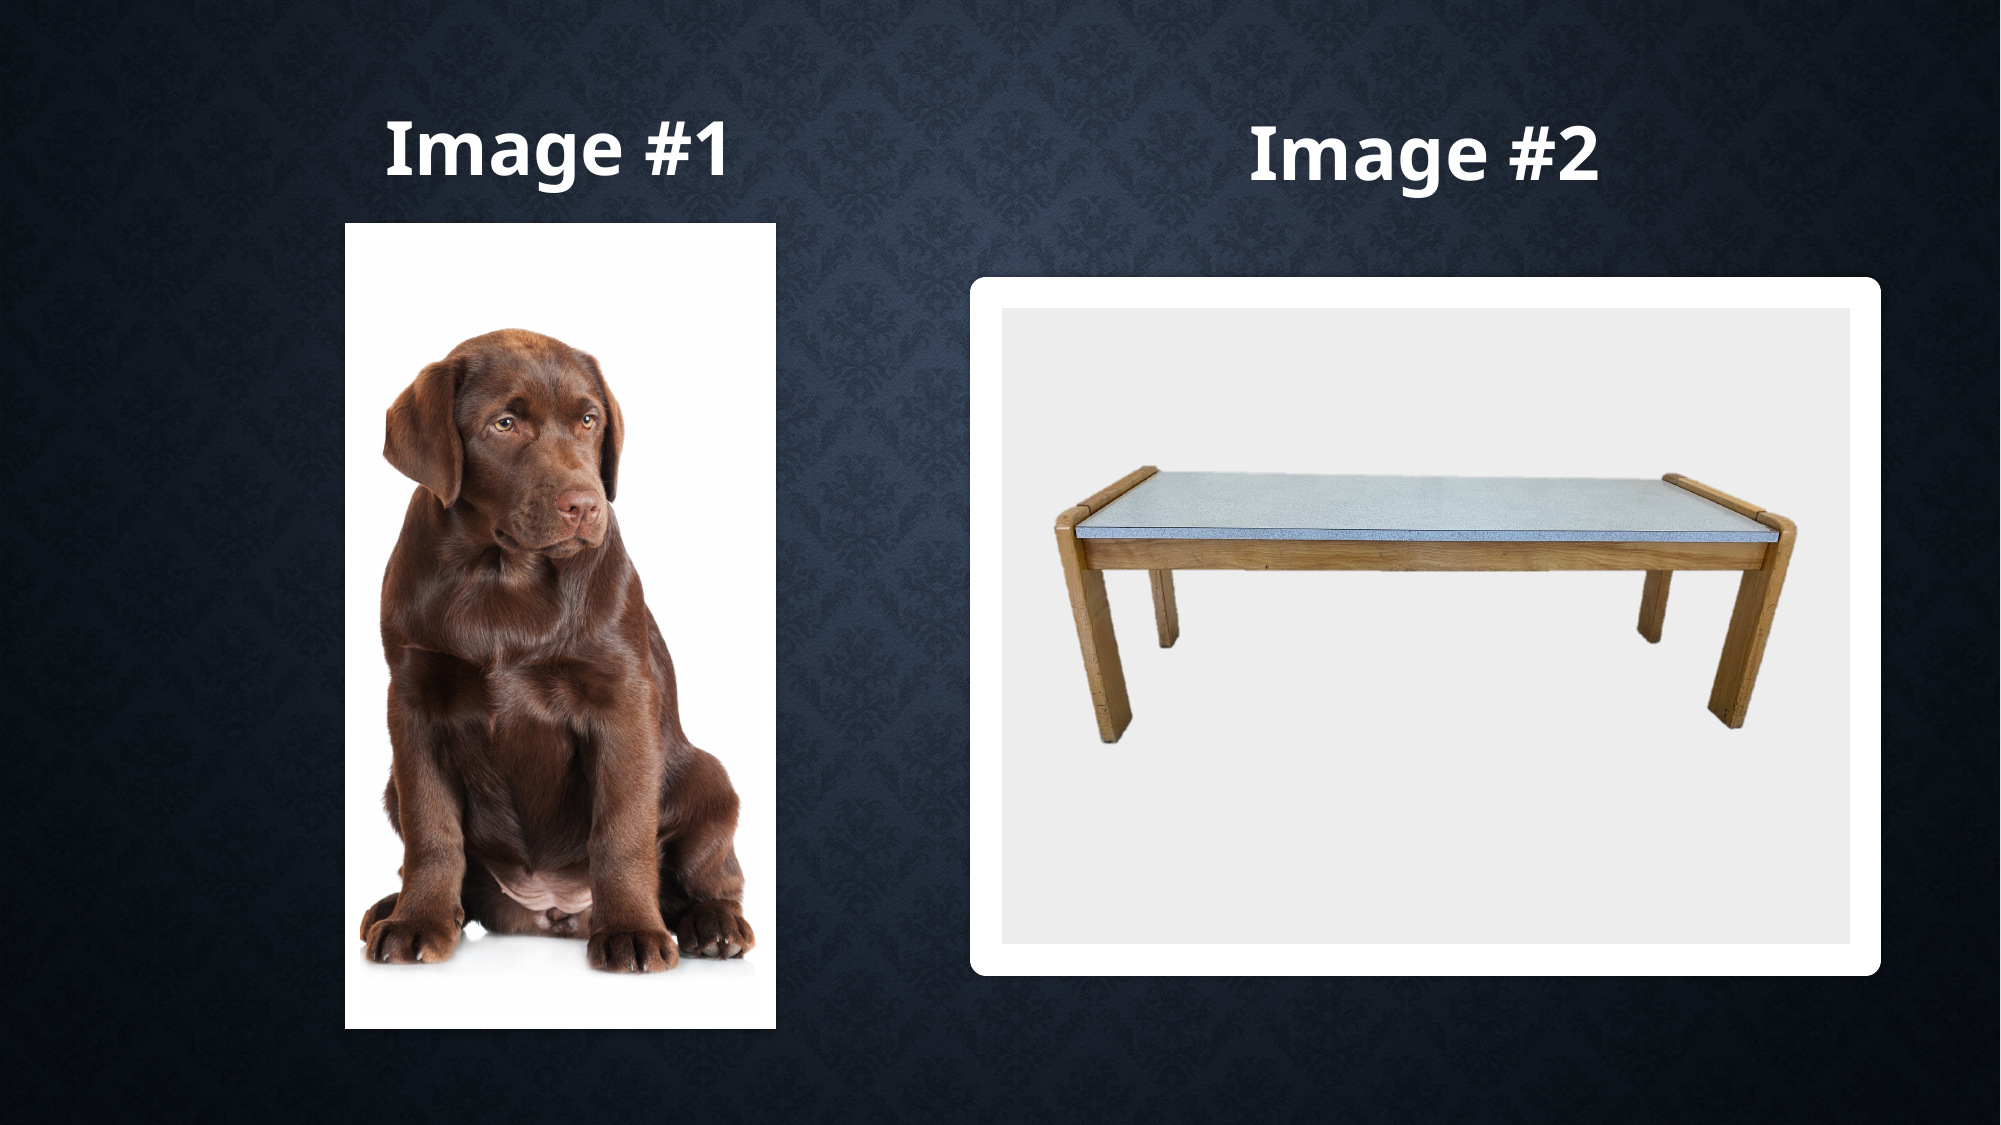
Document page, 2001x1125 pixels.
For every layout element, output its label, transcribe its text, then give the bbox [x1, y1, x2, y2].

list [1000, 307, 1851, 945]
list Image #1 [137, 78, 984, 214]
list Image #2 [999, 82, 1851, 218]
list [359, 236, 763, 1016]
